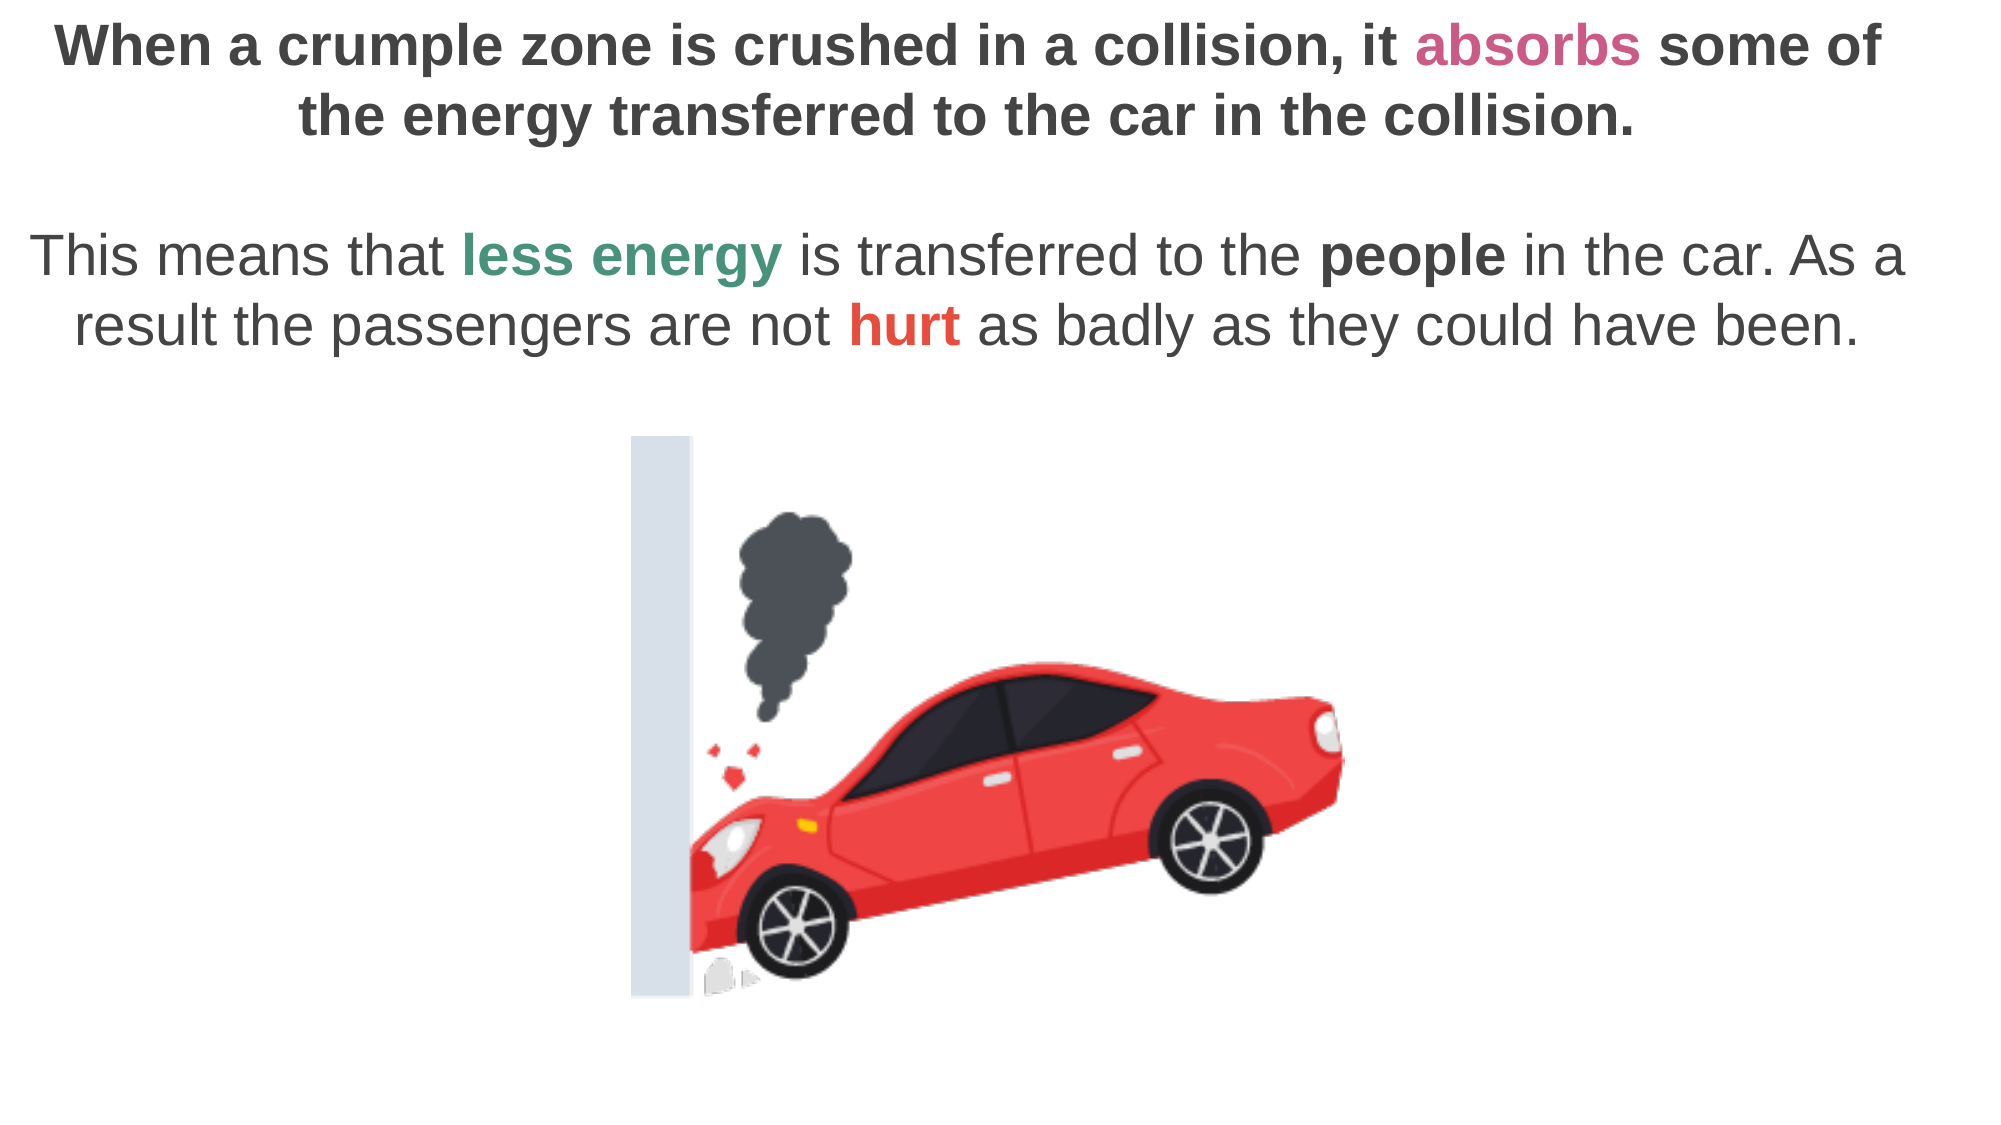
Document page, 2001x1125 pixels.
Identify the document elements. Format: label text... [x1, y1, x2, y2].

text_box When a crumple zone is crushed in a collision, it absorbs some of the energy transferred to the car in the collision. This means that less energy is transferred to the people in the car. As a result the passengers are not hurt as badly as they could have been. [0, 0, 1937, 365]
picture [630, 436, 1345, 999]
